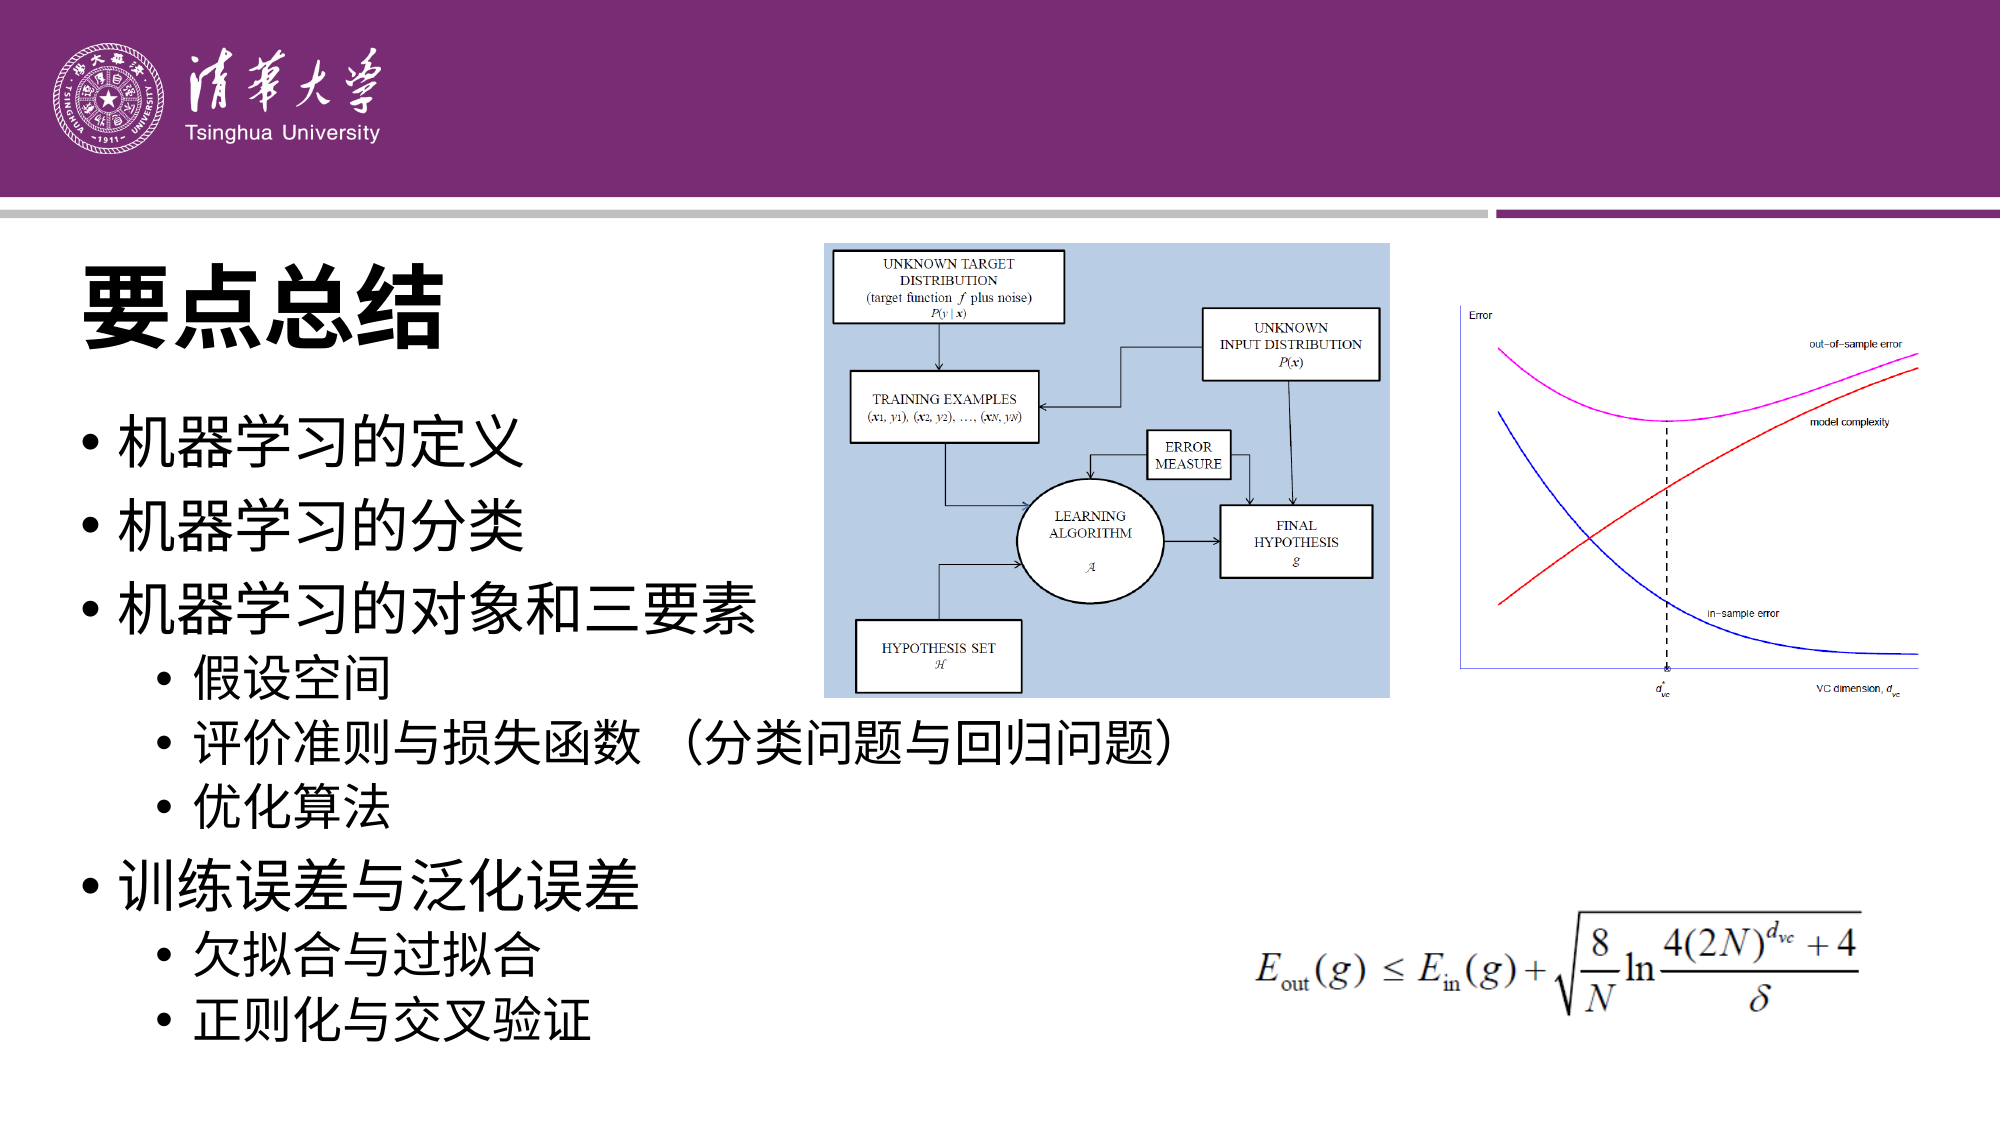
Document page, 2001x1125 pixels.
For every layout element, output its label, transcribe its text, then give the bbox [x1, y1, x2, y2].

text_box [0, 209, 1489, 219]
picture [1233, 882, 1891, 1035]
text_box [0, 0, 2000, 198]
picture [1426, 289, 1960, 708]
picture [53, 43, 381, 154]
text_box [1495, 209, 2000, 219]
picture [824, 243, 1390, 698]
list 机器学习的定义 机器学习的分类 机器学习的对象和三要素 假设空间 评价准则与损失函数 （分类问题与回归问题） 优化算法 训练误差与泛化误差 欠拟合与过拟合 正则化与交叉验证 [65, 405, 1853, 1108]
text_box 要点总结 [65, 218, 1416, 405]
title 提纲： 1 大 [137, 198, 1863, 278]
